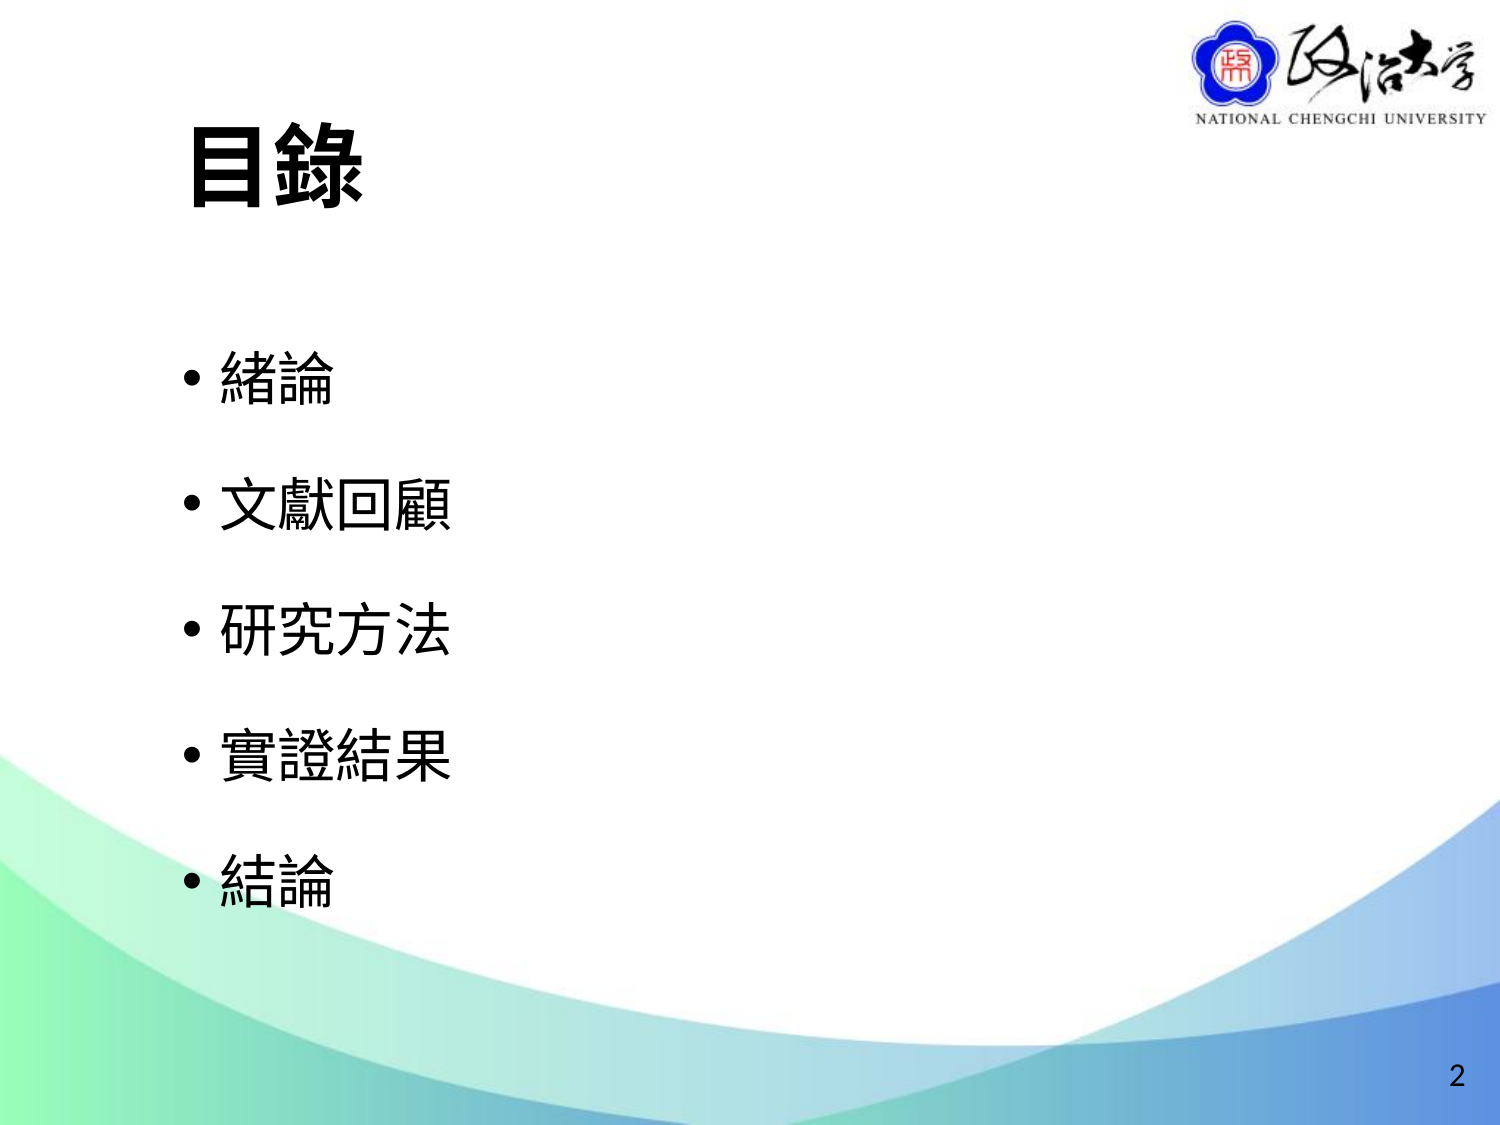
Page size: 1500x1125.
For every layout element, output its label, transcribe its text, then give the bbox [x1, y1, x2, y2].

list 緒論 文獻回顧 研究方法 實證結果 結論 [166, 299, 1342, 1069]
title 目錄 [166, 81, 441, 260]
slide_number 2 [1143, 1042, 1481, 1103]
picture [0, 0, 1500, 1125]
